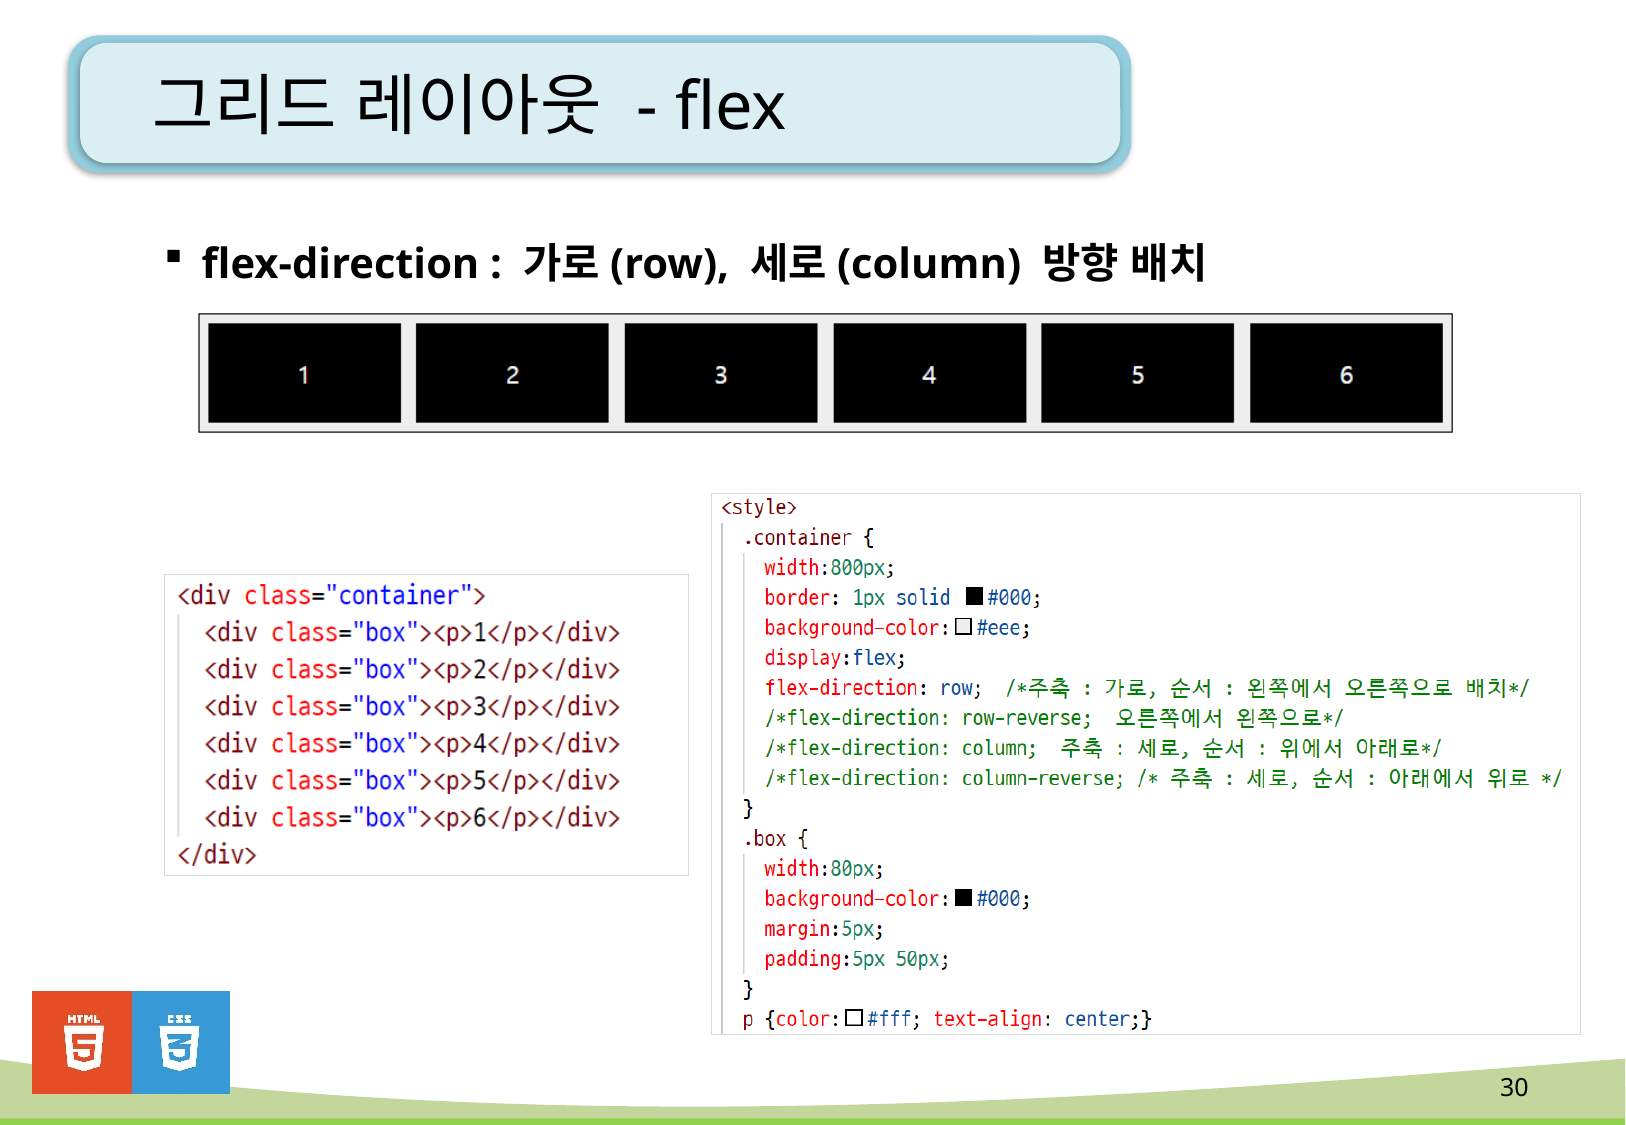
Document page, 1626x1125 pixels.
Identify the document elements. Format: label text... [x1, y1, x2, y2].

picture [710, 493, 1581, 1035]
picture [164, 573, 689, 876]
picture [32, 991, 230, 1094]
text_box flex-direction : 가로(row), 세로(column) 방향 배치 [149, 204, 1368, 303]
slide_number 30 [1452, 1058, 1544, 1119]
title 그리드 레이아웃 - flex [103, 32, 1121, 173]
picture [186, 302, 1479, 449]
